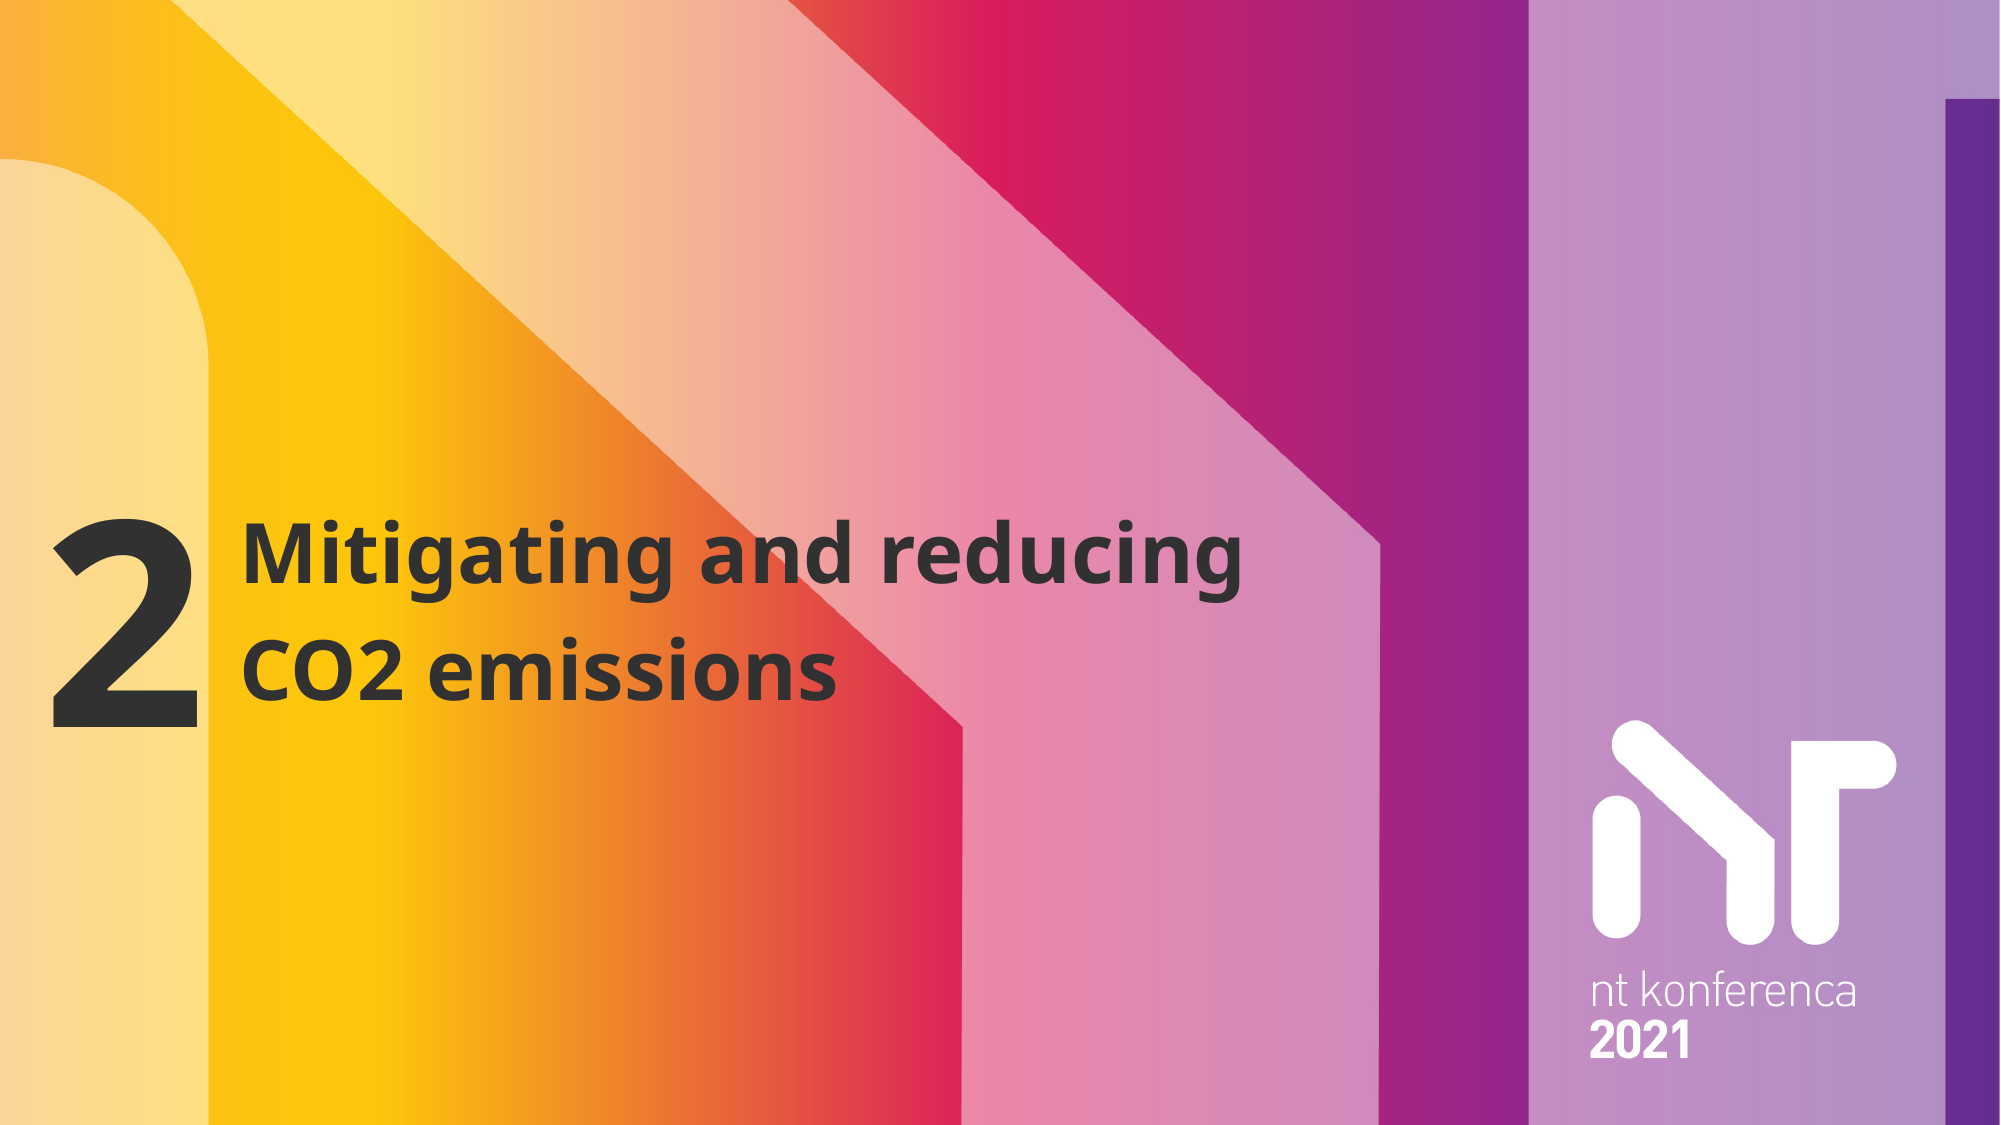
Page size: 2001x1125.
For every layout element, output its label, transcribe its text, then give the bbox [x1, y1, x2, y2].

text_box 2 [42, 440, 1145, 786]
picture [0, 0, 2000, 1125]
list Mitigating and reducing CO2 emissions [239, 495, 1342, 839]
